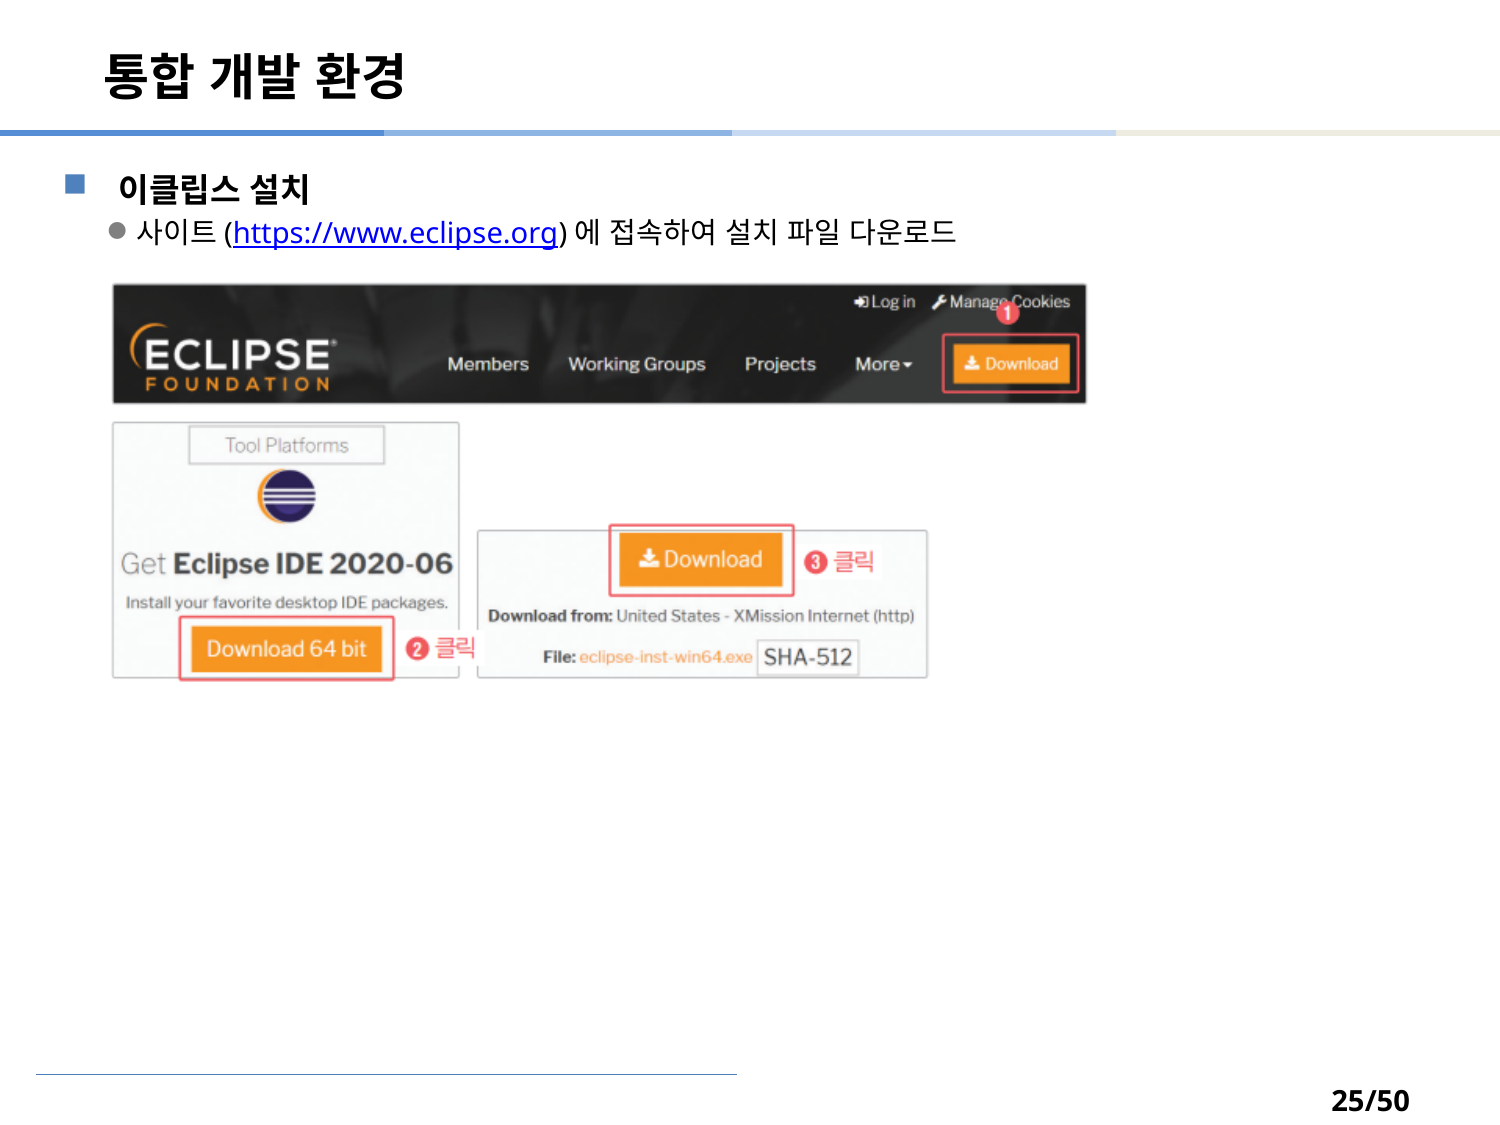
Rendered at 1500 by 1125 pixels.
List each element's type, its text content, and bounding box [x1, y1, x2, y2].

title 통합 개발 환경 [88, 30, 1330, 121]
list 이클립스 설치 사이트(https://www.eclipse.org)에 접속하여 설치 파일 다운로드 [47, 141, 1428, 1047]
picture [111, 280, 1089, 685]
